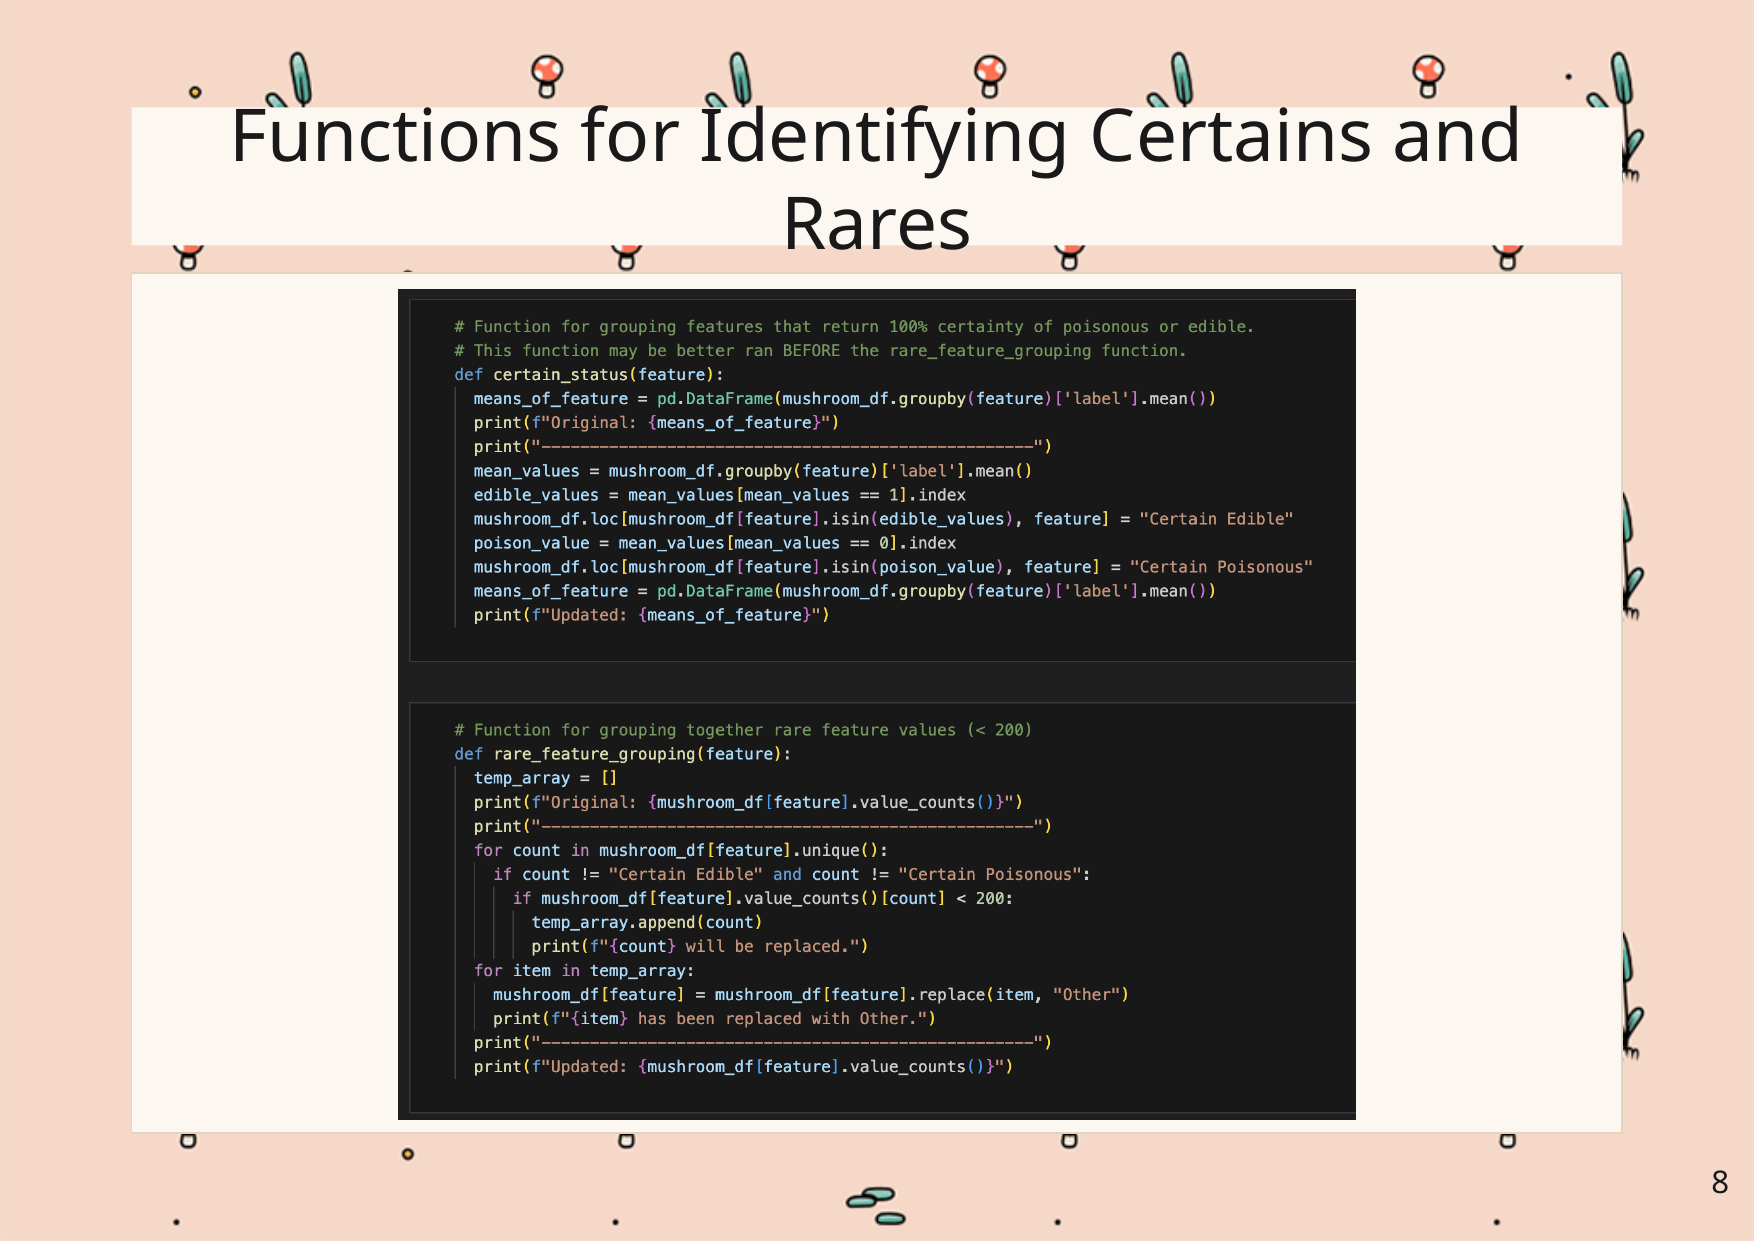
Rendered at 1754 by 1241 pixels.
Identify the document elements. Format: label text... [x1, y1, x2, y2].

title Functions for Identifying Certains and Rares [131, 107, 1623, 246]
picture [0, 0, 1754, 1241]
slide_number ‹#› [1641, 1145, 1747, 1241]
